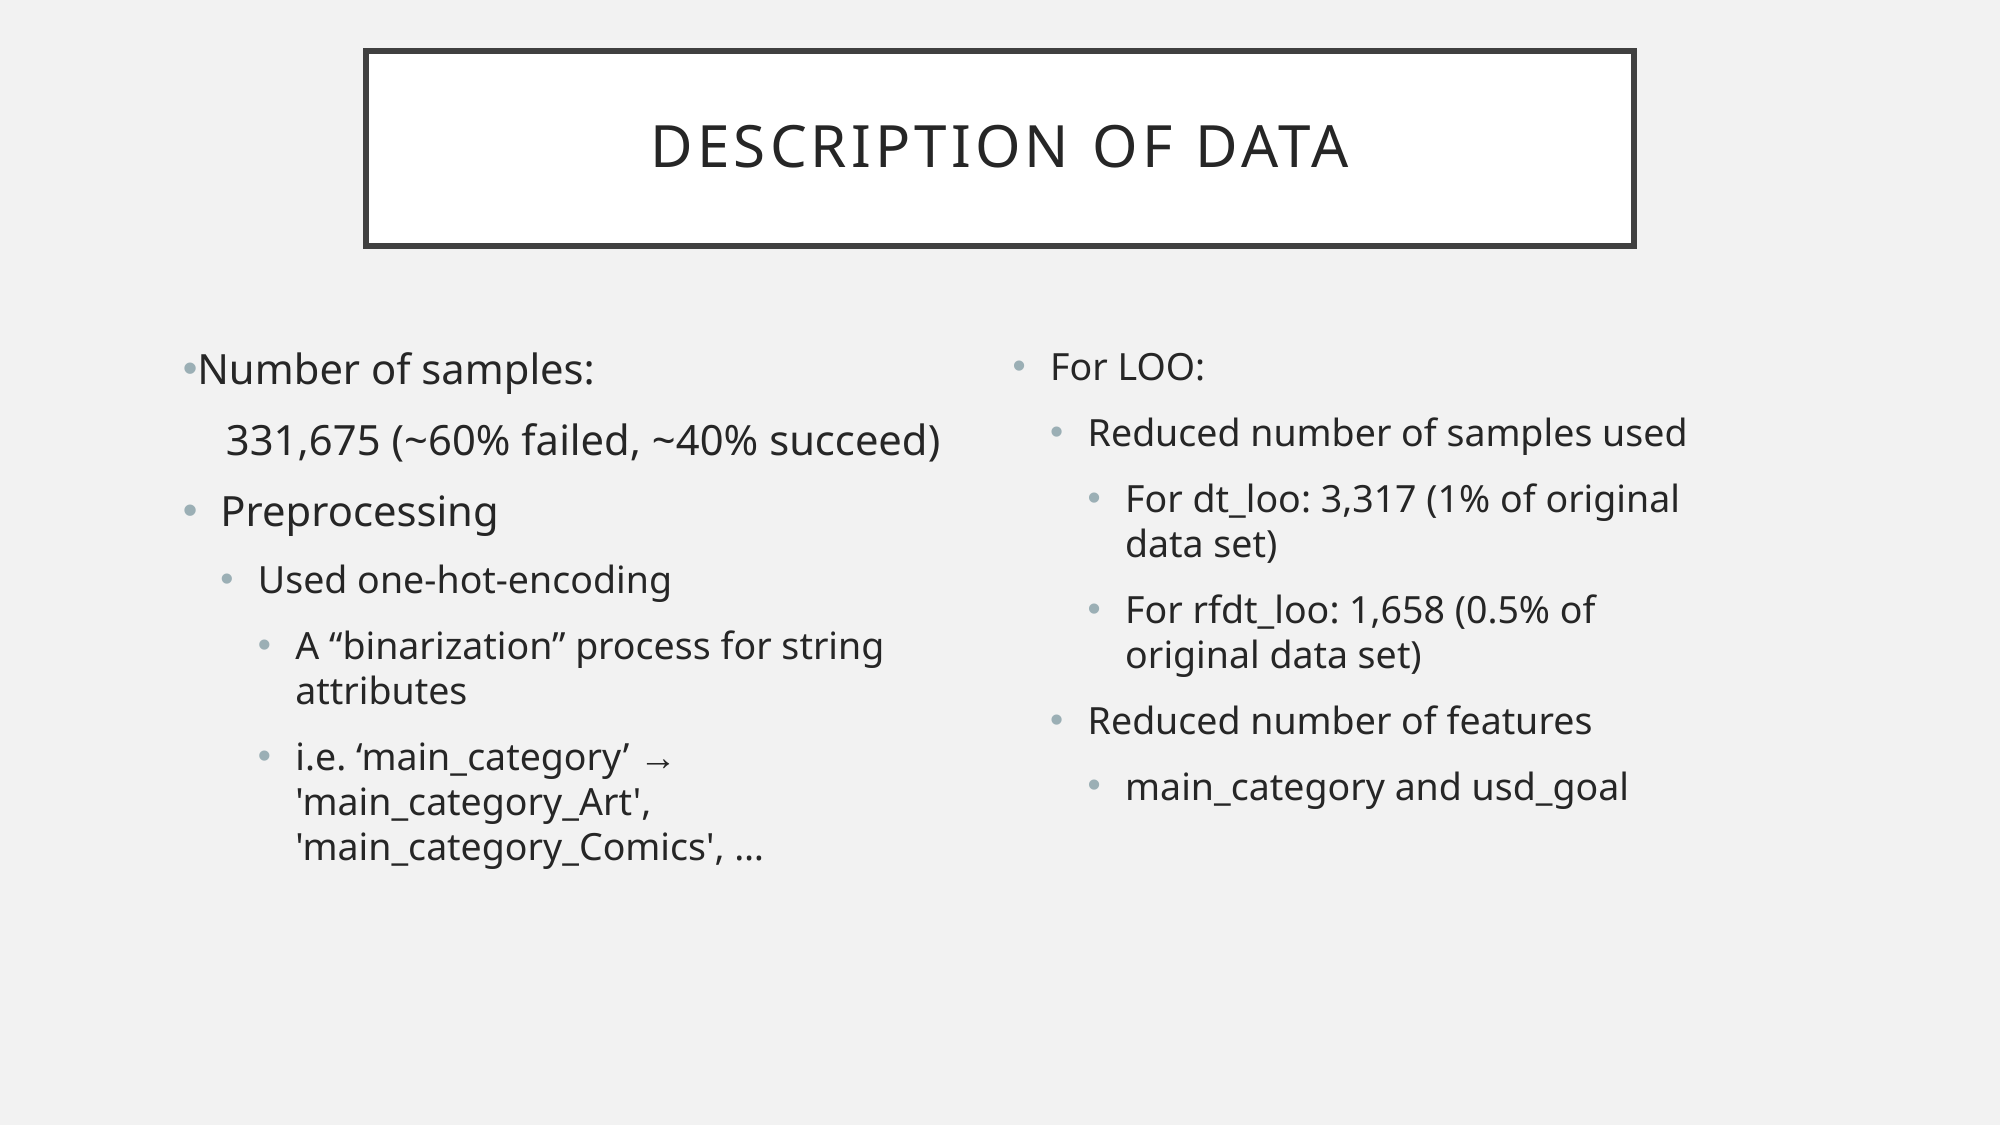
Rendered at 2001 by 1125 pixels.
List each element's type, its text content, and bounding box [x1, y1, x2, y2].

list Number of samples: 331,675 (~60% failed, ~40% succeed) Preprocessing Used one-hot-encoding A “binarization” process for string attributes i.e. ‘main_category’ → 'main_category_Art', 'main_category_Comics', … [167, 335, 961, 1015]
title DESCRIPTION OF DATA [363, 48, 1637, 249]
list For LOO: Reduced number of samples used For dt_loo: 3,317 (1% of original data set) For rfdt_loo: 1,658 (0.5% of original data set) Reduced number of features main_category and usd_goal [960, 335, 1741, 942]
